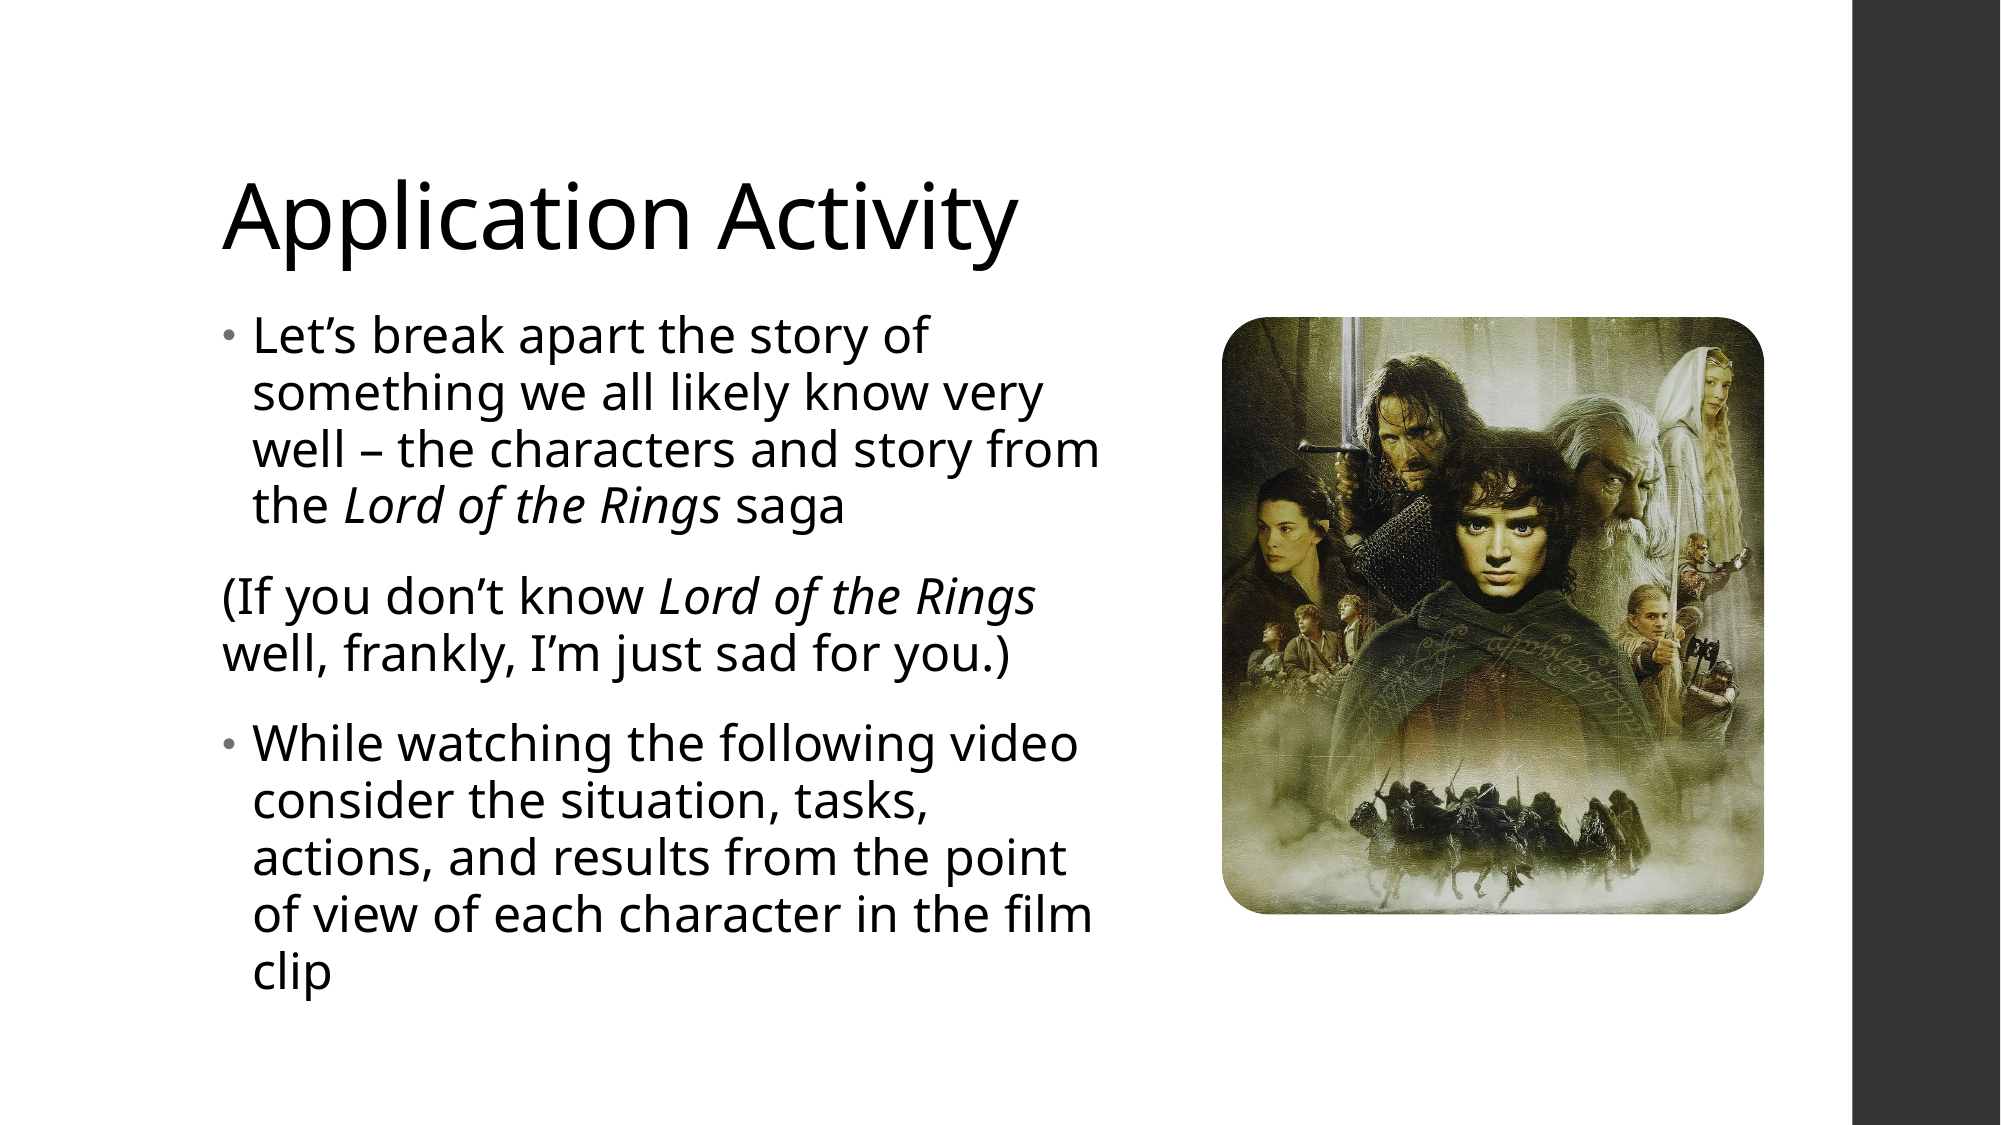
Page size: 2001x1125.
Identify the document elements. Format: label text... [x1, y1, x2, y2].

picture [1221, 316, 1765, 915]
title Application Activity [206, 60, 1797, 278]
list Let’s break apart the story of something we all likely know very well – the characters and story from the Lord of the Rings saga (If you don’t know Lord of the Rings well, frankly, I’m just sad for you.) While watching the following video consider the situation, tasks, actions, and results from the point of view of each character in the film clip [206, 299, 1134, 1014]
